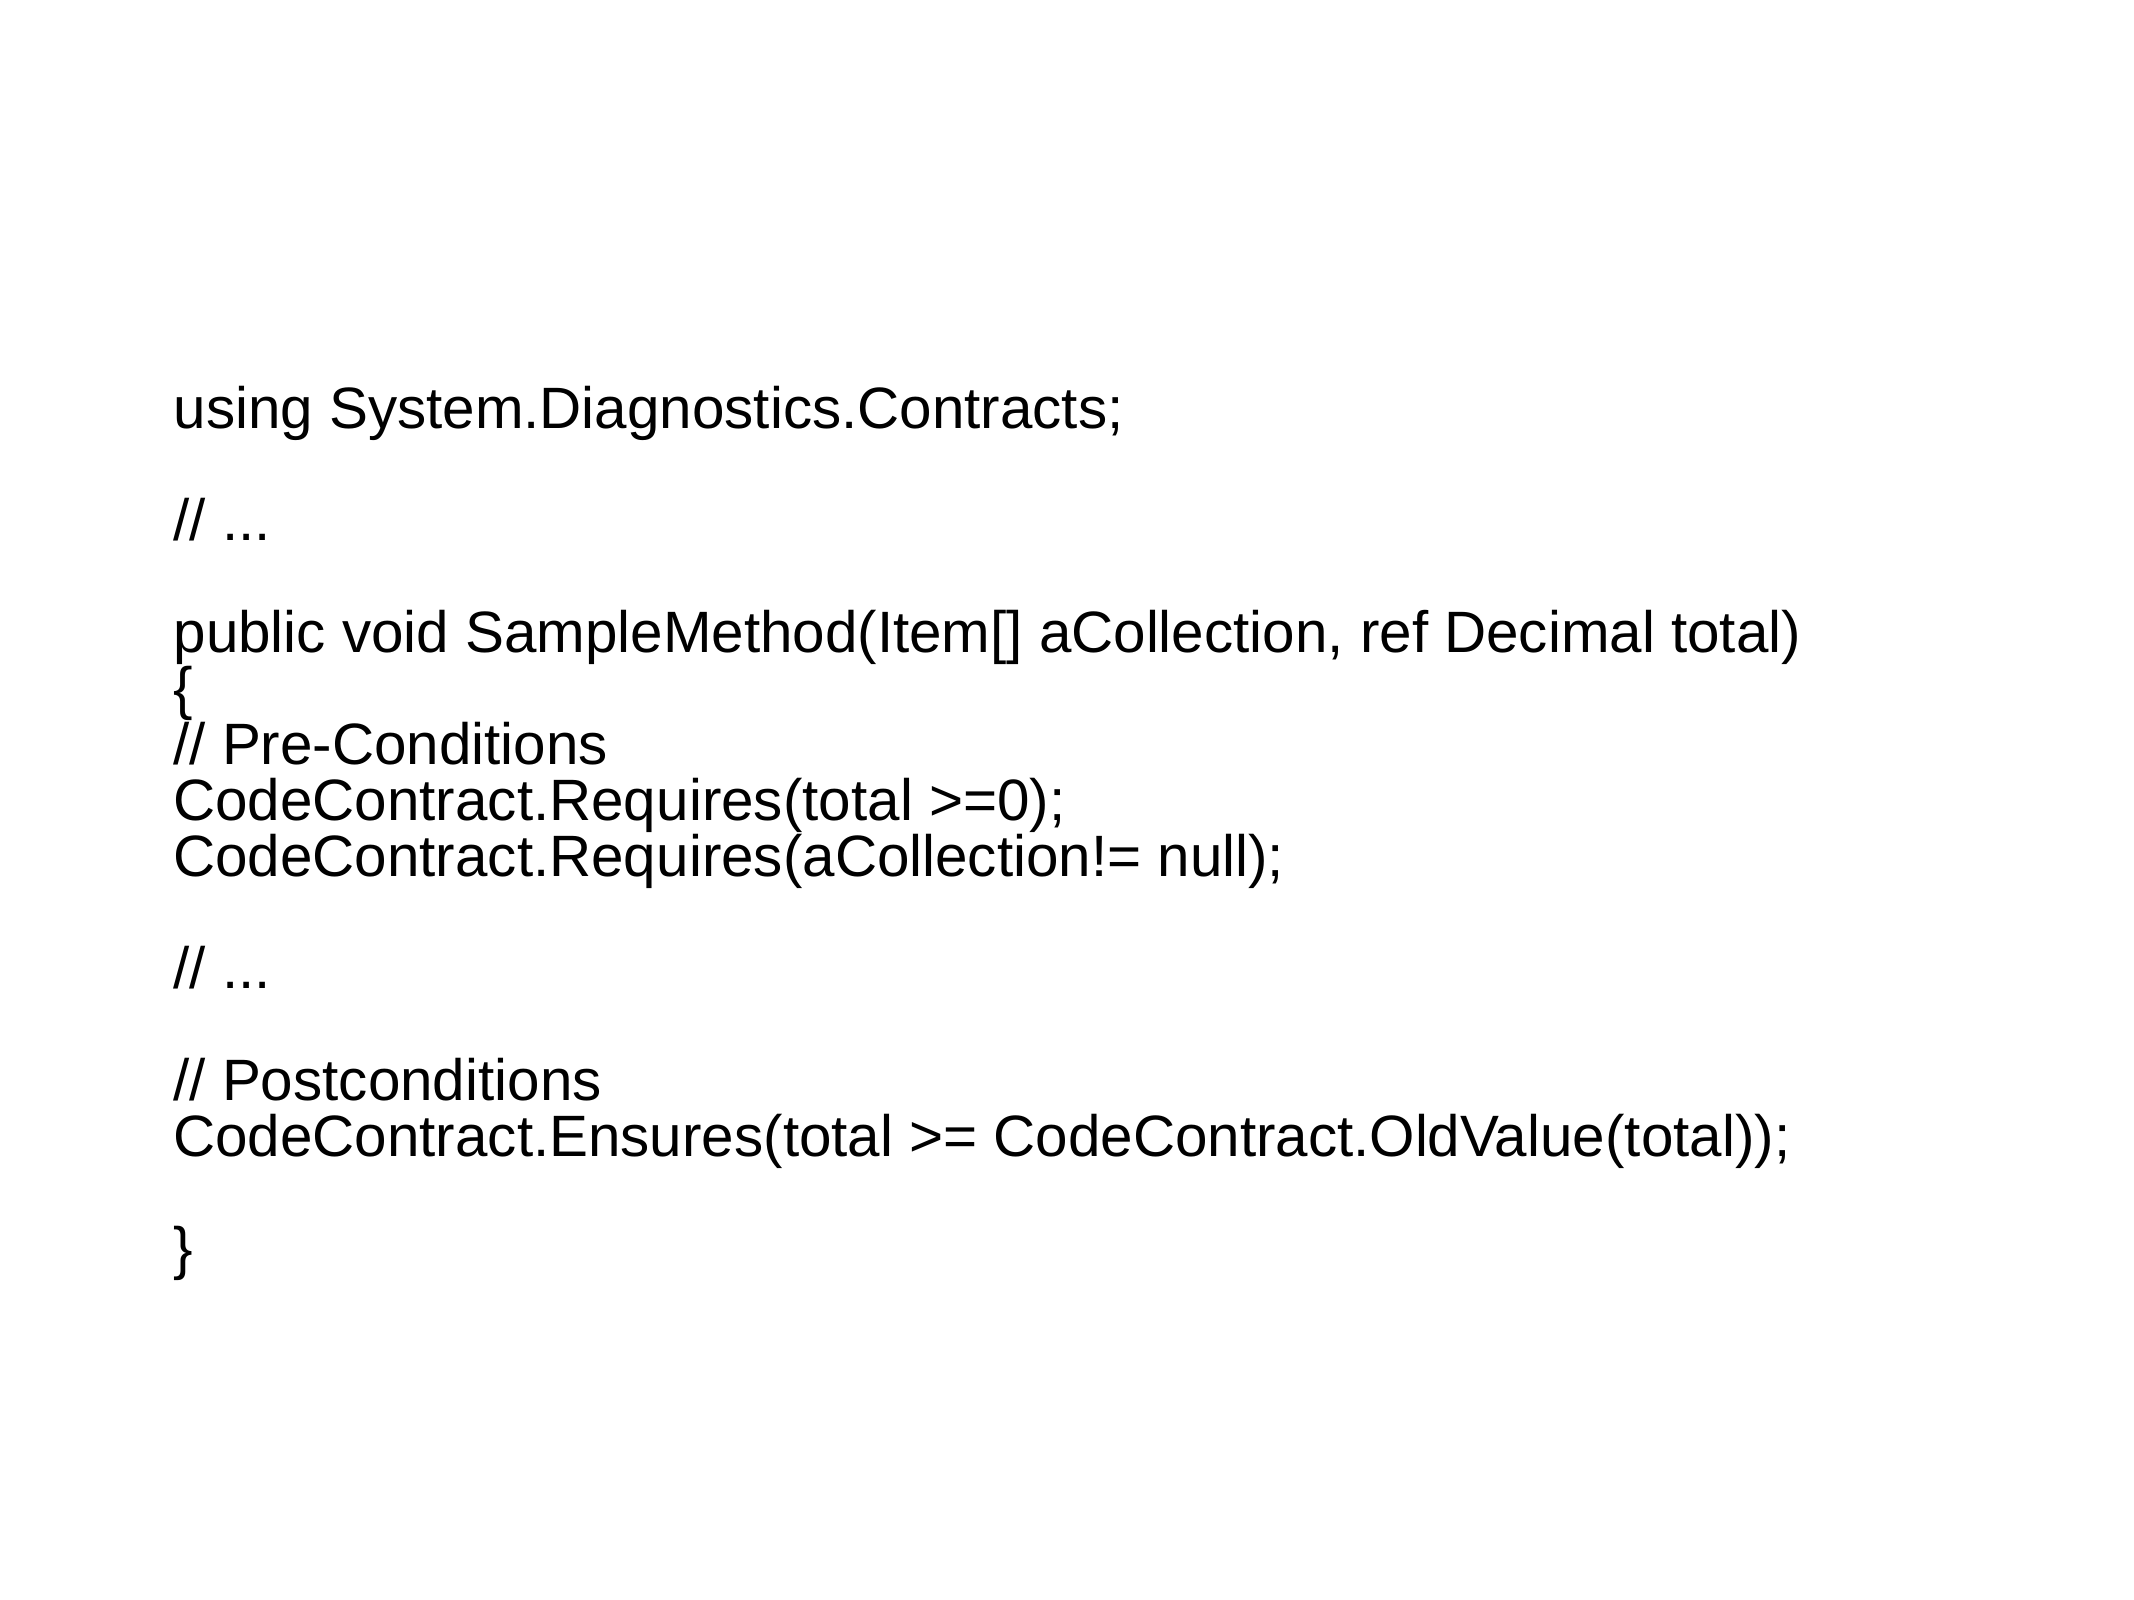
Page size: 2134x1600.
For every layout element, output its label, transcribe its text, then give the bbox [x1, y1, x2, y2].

list using System.Diagnostics.Contracts; // ... public void SampleMethod(Item[] aCollection, ref Decimal total) { // Pre-Conditions CodeContract.Requires(total >=0); CodeContract.Requires(aCollection!= null); // ... // Postconditions CodeContract.Ensures(total >= CodeContract.OldValue(total)); } [106, 372, 2028, 1430]
